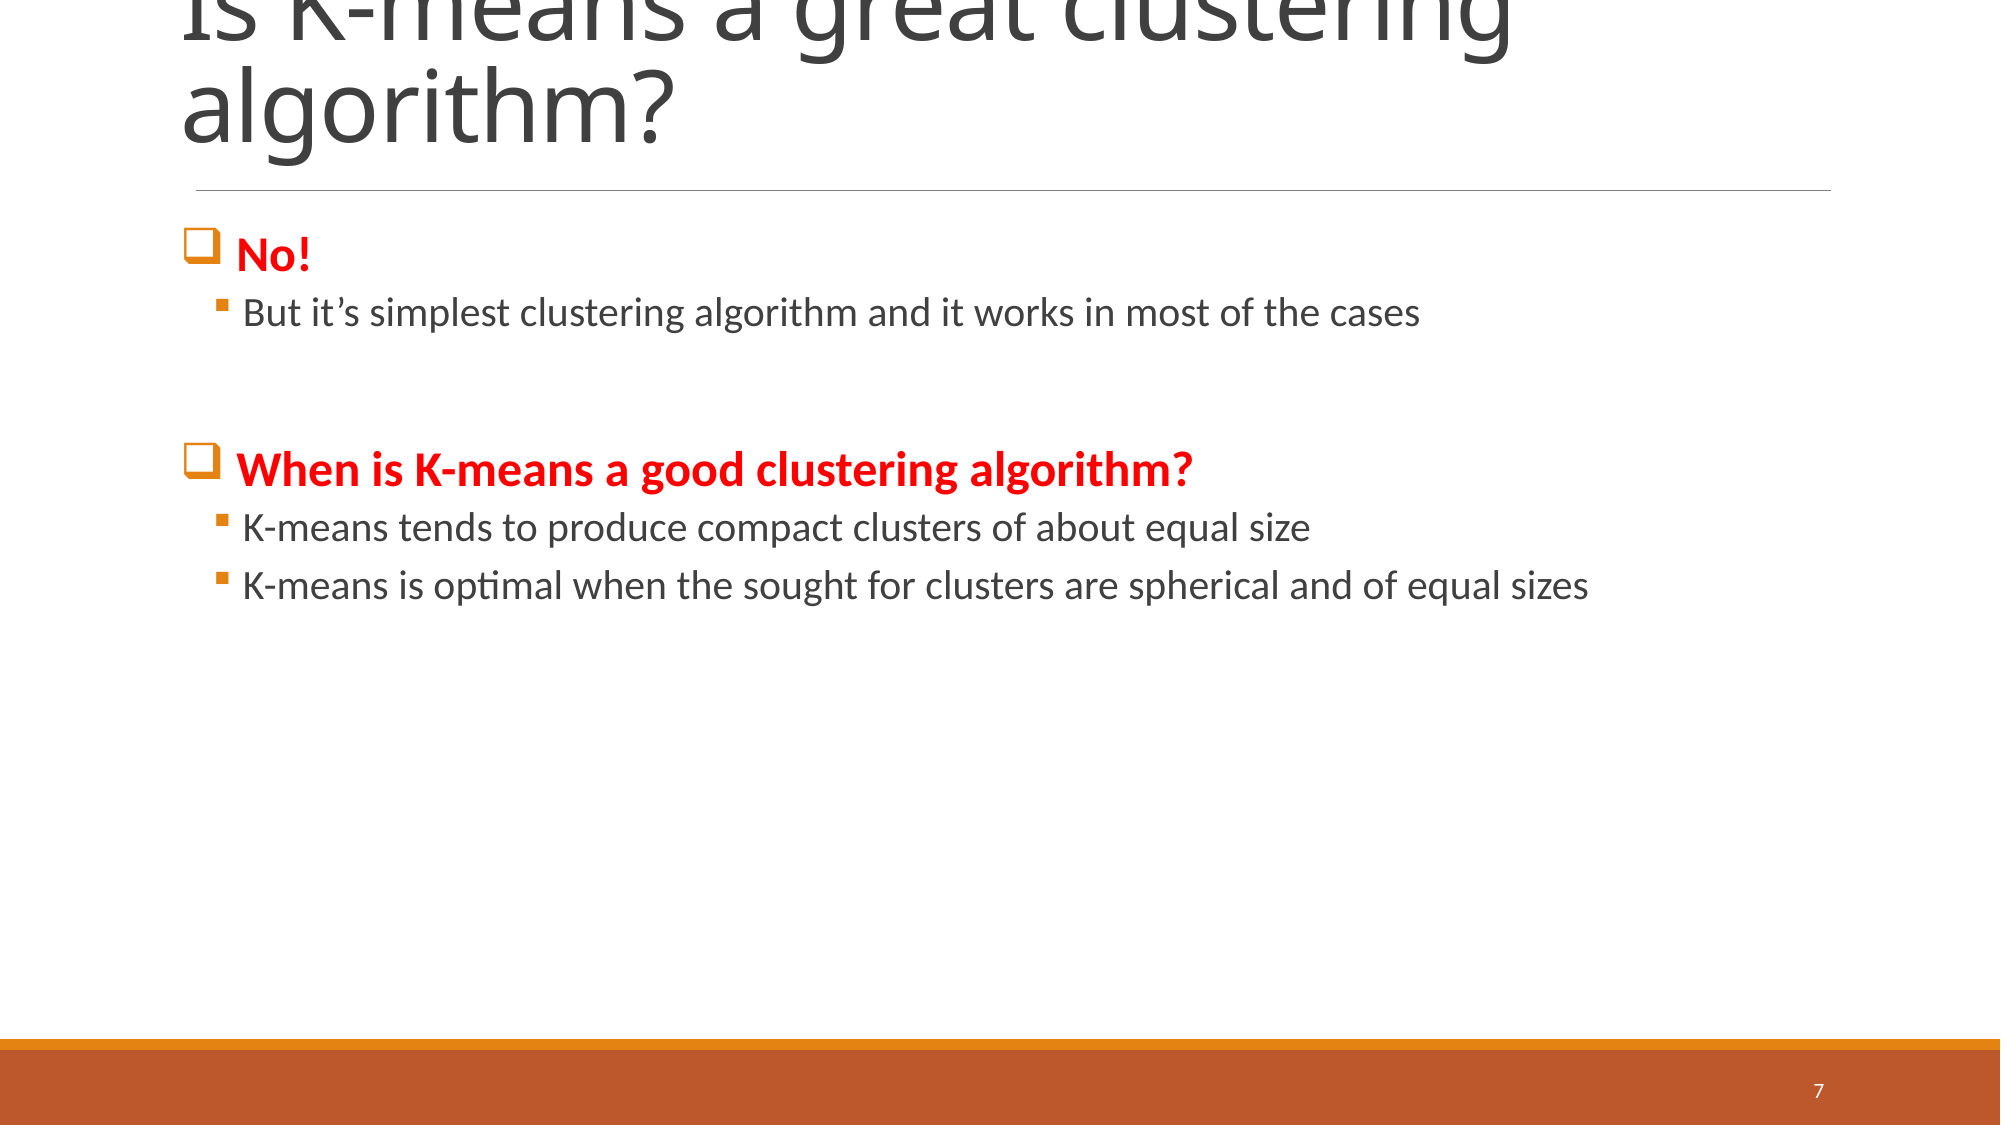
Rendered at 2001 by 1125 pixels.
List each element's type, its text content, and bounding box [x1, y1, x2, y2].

title Is K-means a great clustering algorithm? [165, 8, 1815, 171]
slide_number 7 [1624, 1059, 1840, 1120]
list No! But it’s simplest clustering algorithm and it works in most of the cases When is K-means a good clustering algorithm? K-means tends to produce compact clusters of about equal size K-means is optimal when the sought for clusters are spherical and of equal sizes [180, 220, 1830, 963]
